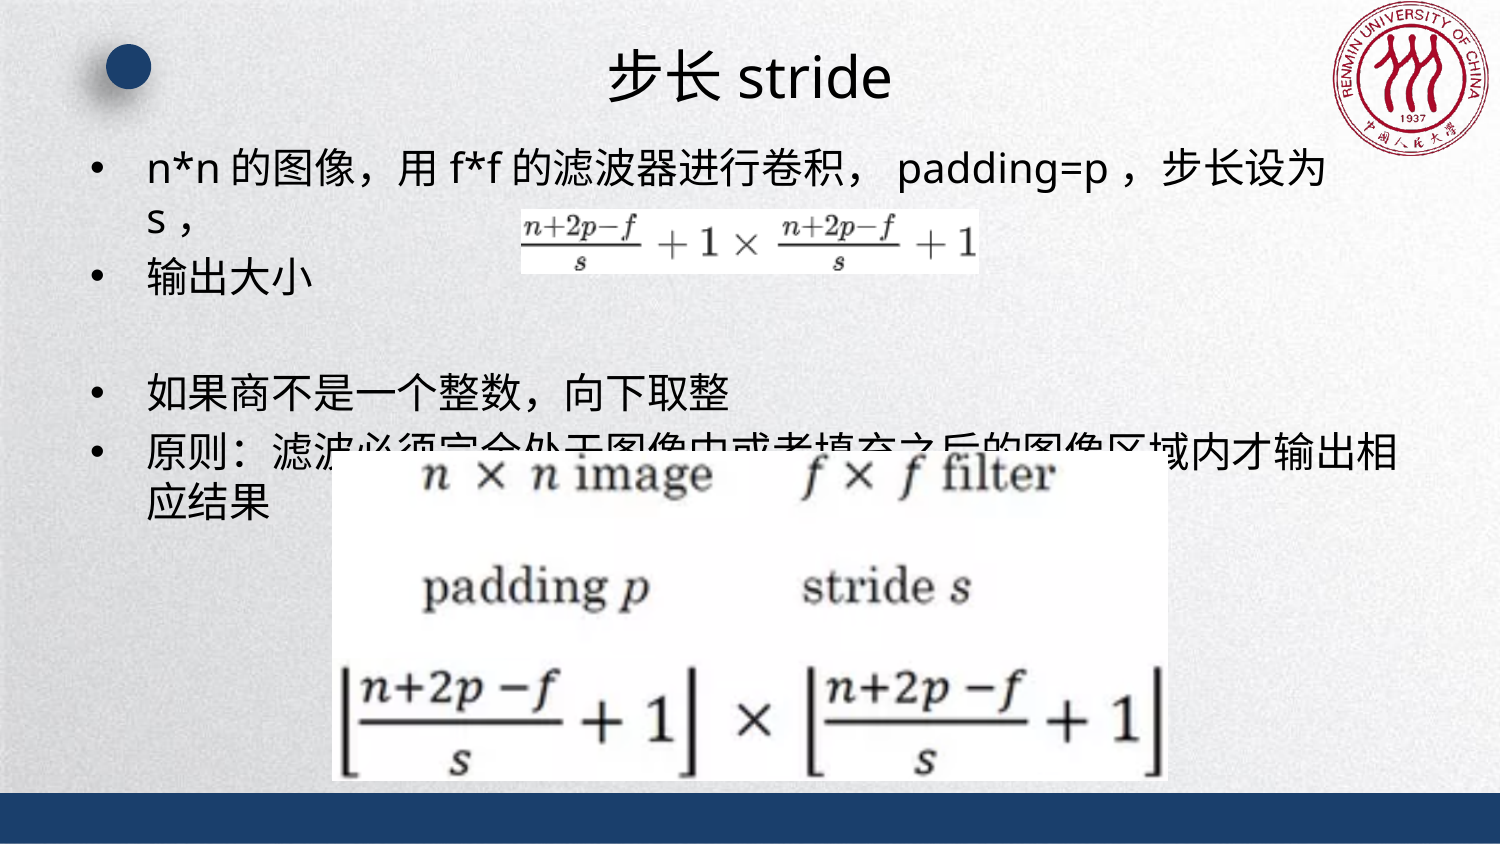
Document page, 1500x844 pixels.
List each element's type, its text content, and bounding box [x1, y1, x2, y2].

picture [0, 0, 1500, 793]
title 步长stride [75, 33, 1425, 116]
list n*n的图像，用f*f的滤波器进行卷积，padding=p，步长设为s， 输出大小 如果商不是一个整数，向下取整 原则：滤波必须完全处于图像中或者填充之后的图像区域内才输出相应结果 [75, 134, 1425, 781]
